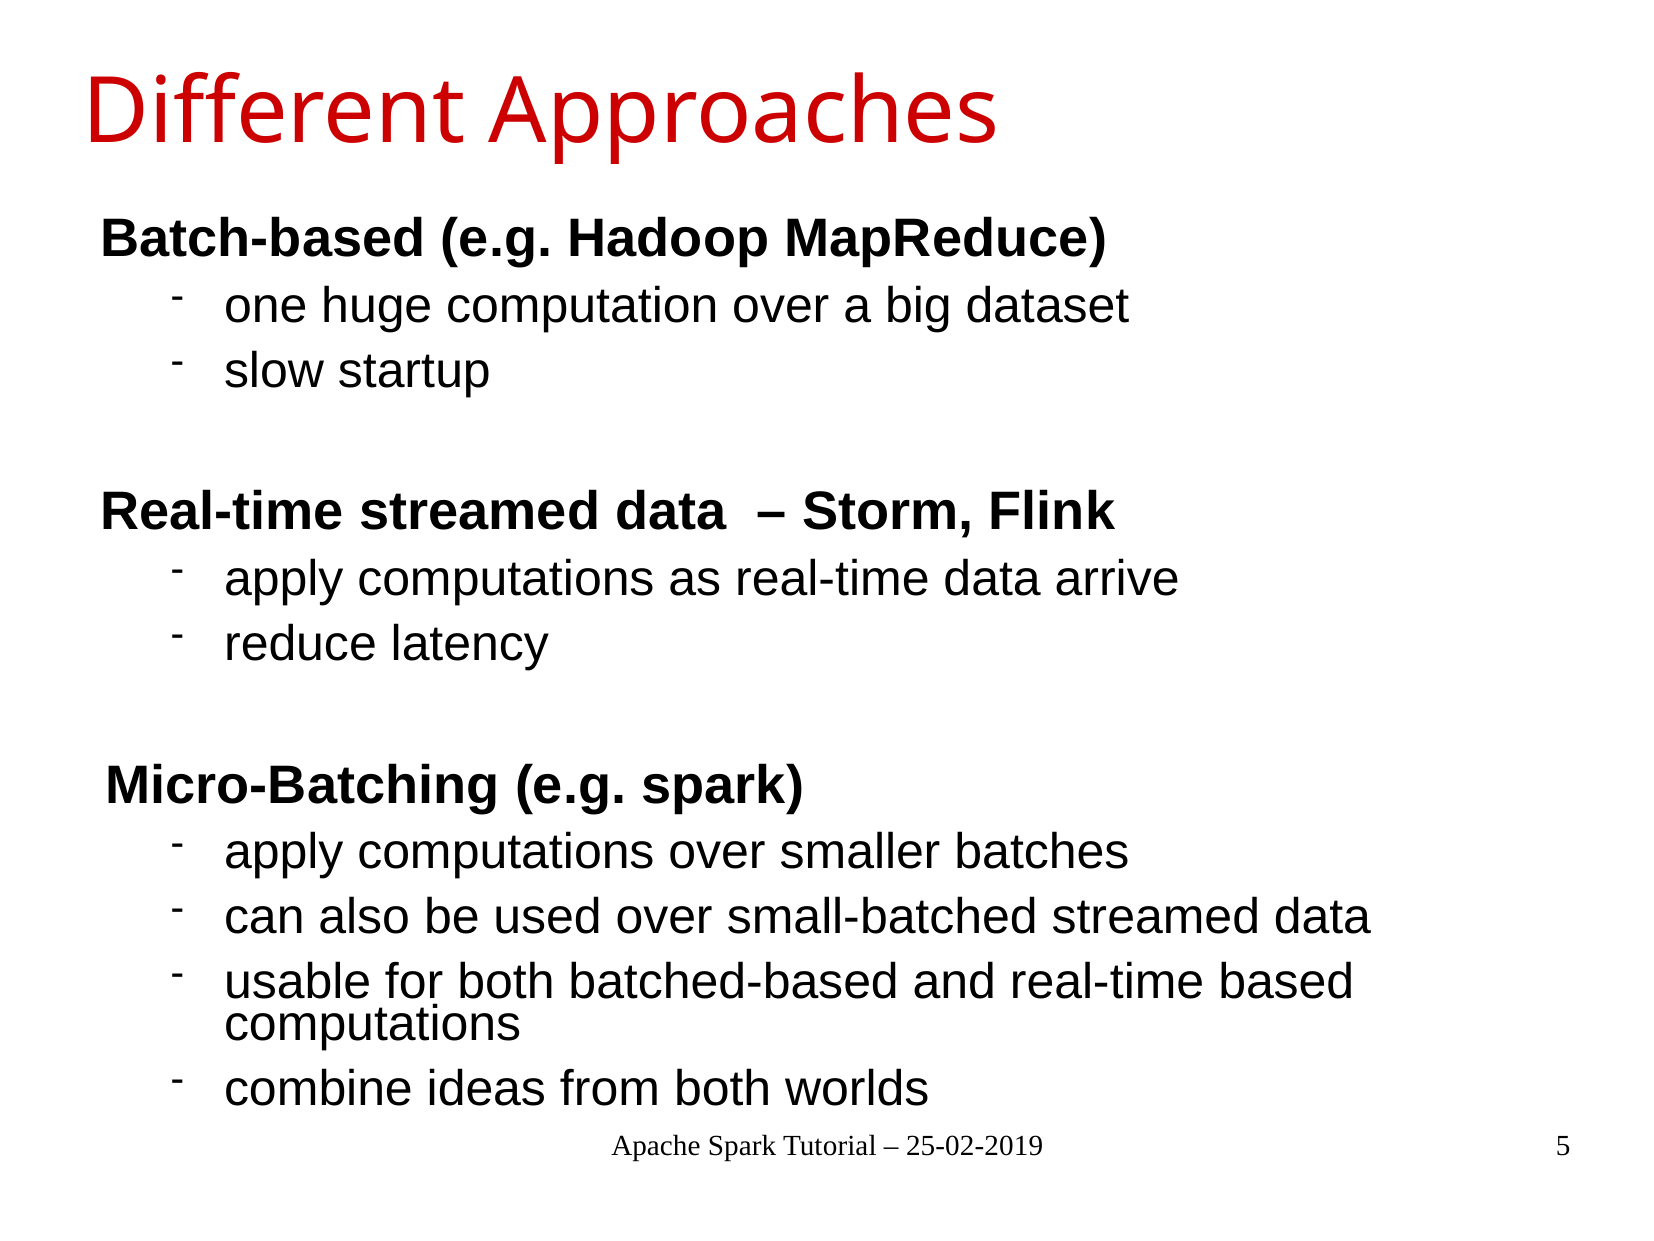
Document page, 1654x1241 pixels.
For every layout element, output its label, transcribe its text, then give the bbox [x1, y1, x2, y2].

slide_number 5 [1185, 1129, 1571, 1215]
text_box Batch-based (e.g. Hadoop MapReduce) one huge computation over a big dataset slow startup Real-time streamed data – Storm, Flink apply computations as real-time data arrive reduce latency Micro-Batching (e.g. spark) apply computations over smaller batches can also be used over small-batched streamed data usable for both batched-based and real-time based computations combine ideas from both worlds [82, 195, 1571, 1076]
footer Apache Spark Tutorial – 25-02-2019 [565, 1129, 1090, 1215]
title Different Approaches [82, 2, 1571, 195]
